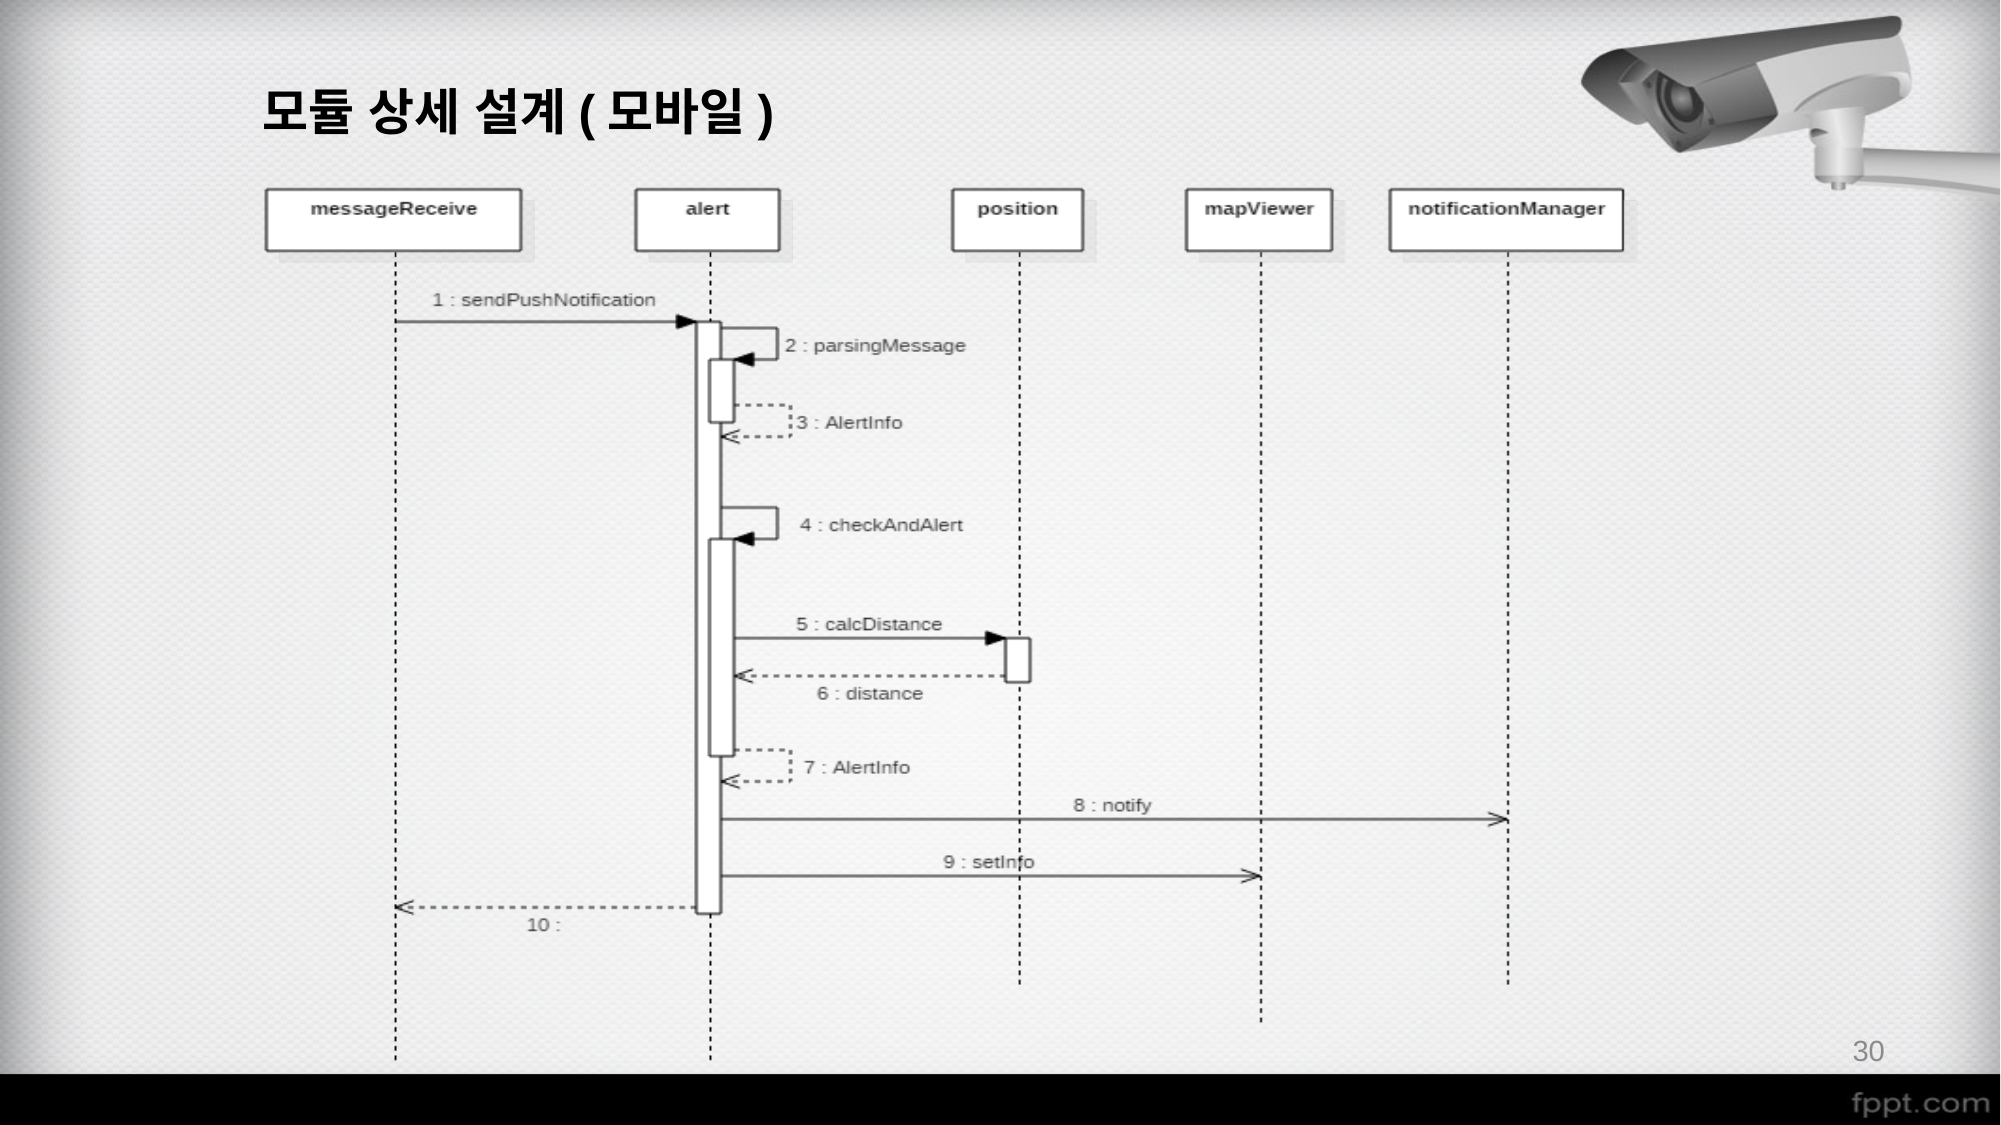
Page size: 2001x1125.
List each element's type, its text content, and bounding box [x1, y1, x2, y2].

slide_number 30 [1698, 1024, 1900, 1103]
picture [0, 0, 2001, 1125]
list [247, 174, 1698, 1125]
text_box 모듈 상세 설계(모바일) [247, 73, 813, 148]
